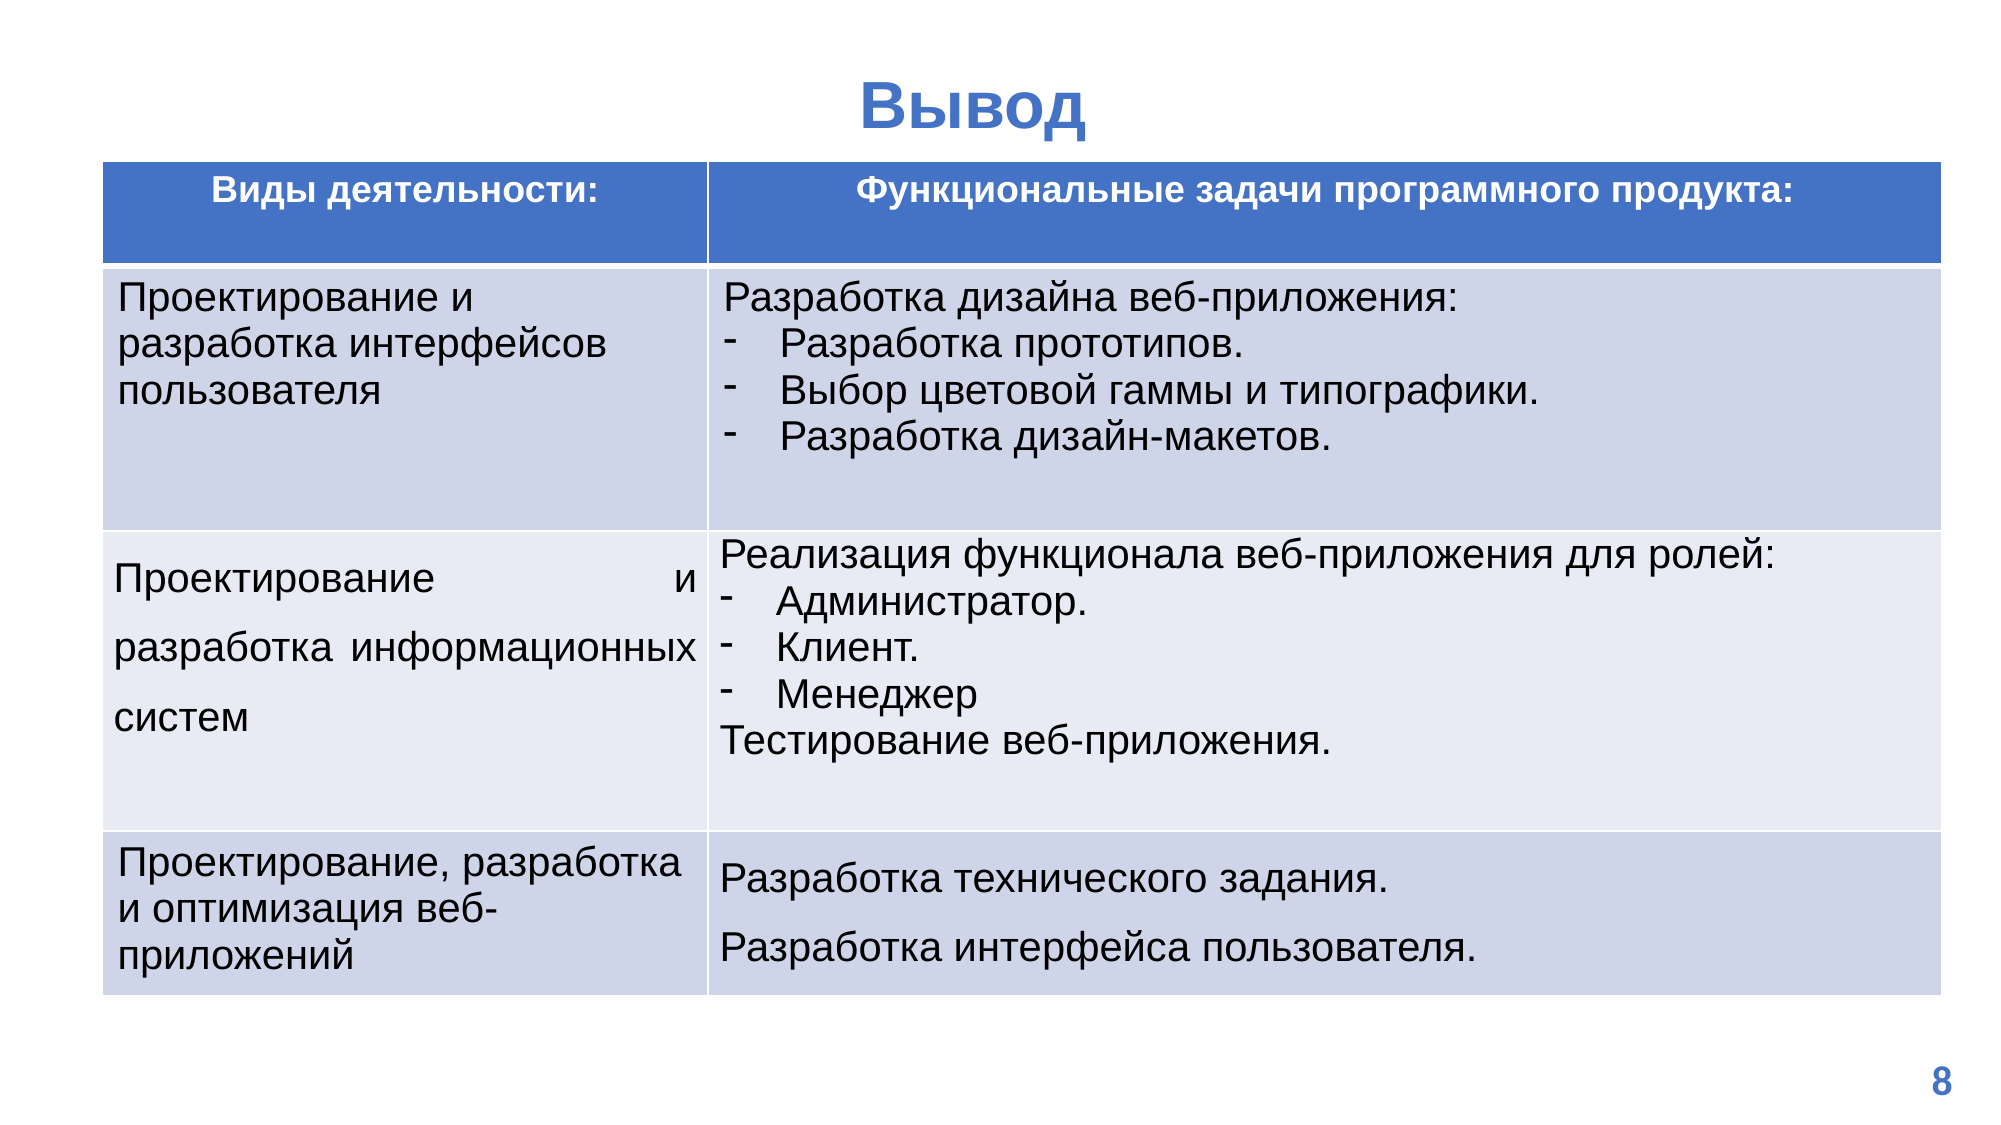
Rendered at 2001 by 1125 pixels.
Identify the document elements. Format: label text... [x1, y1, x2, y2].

title Вывод [674, 13, 1272, 160]
table_cell Проектирование, разработка и оптимизация веб-приложений [103, 832, 707, 995]
table_cell Разработка технического задания. Разработка интерфейса пользователя. [709, 832, 1941, 995]
table_header Функциональные задачи программного продукта: [709, 162, 1941, 263]
table_cell Проектирование и разработка информационных систем [103, 532, 707, 830]
text_box 8 [1897, 1046, 1987, 1112]
table_cell Разработка дизайна веб-приложения: Разработка прототипов. Выбор цветовой гаммы и типографики. Разработка дизайн-макетов. [709, 269, 1941, 530]
table_cell Проектирование и разработка интерфейсов пользователя [103, 269, 707, 530]
table_cell Реализация функционала веб-приложения для ролей: Администратор. Клиент. Менеджер Тестирование веб-приложения. [709, 532, 1941, 830]
table_header Виды деятельности: [103, 162, 707, 263]
